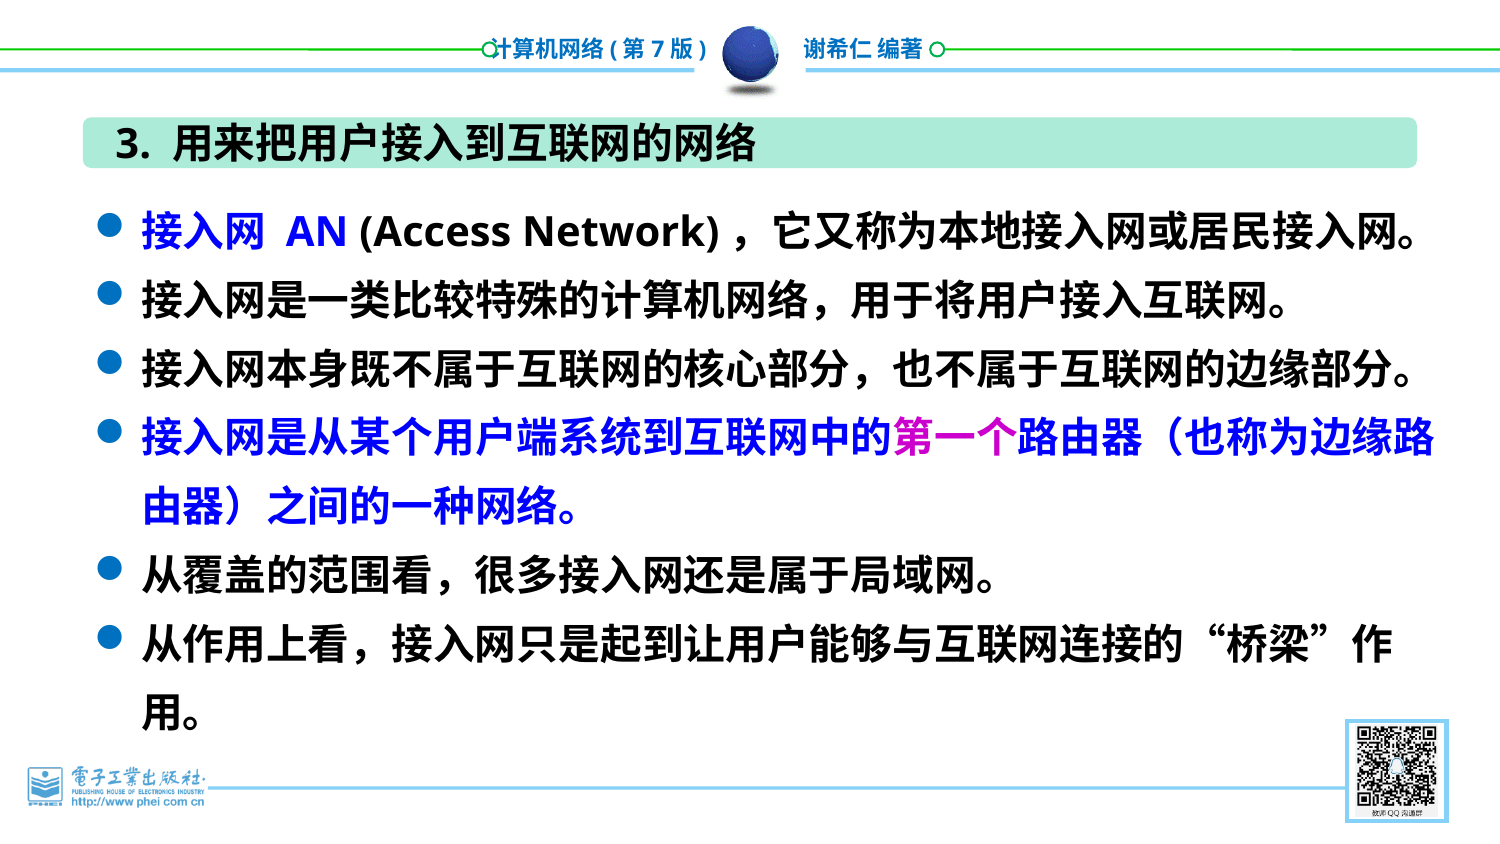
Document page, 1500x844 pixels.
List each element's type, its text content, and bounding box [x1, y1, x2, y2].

text_box [82, 117, 100, 169]
text_box [772, 117, 1418, 169]
picture [23, 764, 208, 809]
picture [1355, 744, 1438, 817]
text_box 接入网 AN (Access Network)，它又称为本地接入网或居民接入网。 接入网是一类比较特殊的计算机网络，用于将用户接入互联网。 接入网本身既不属于互联网的核心部分，也不属于互联网的边缘部分。 接入网是从某个用户端系统到互联网中的第一个路由器（也称为边缘路由器）之间的一种网络。 从覆盖的范围看，很多接入网还是属于局域网。 从作用上看，接入网只是起到让用户能够与互联网连接的“桥梁”作用。 [79, 178, 1459, 744]
picture [720, 24, 780, 100]
text_box 3. 用来把用户接入到互联网的网络 [100, 109, 772, 174]
